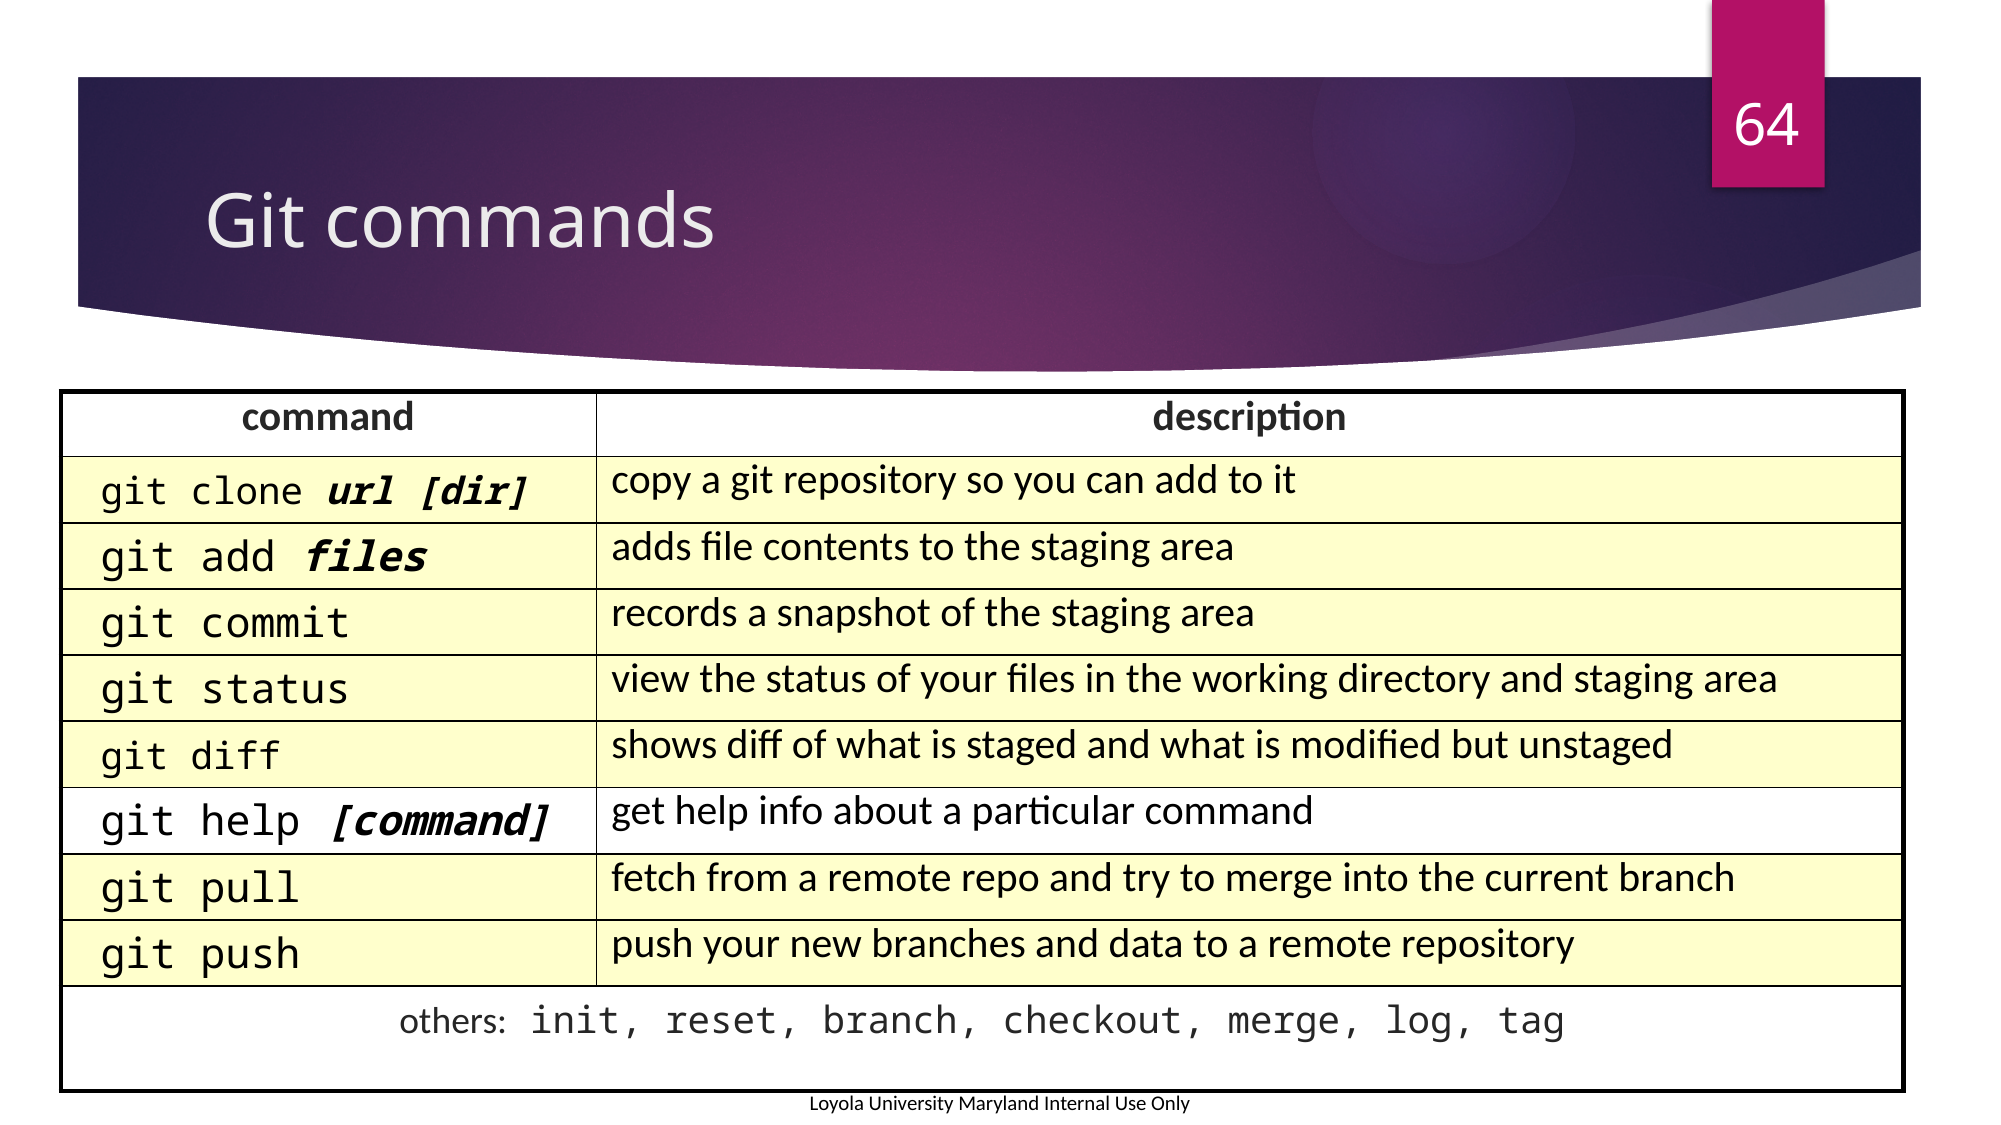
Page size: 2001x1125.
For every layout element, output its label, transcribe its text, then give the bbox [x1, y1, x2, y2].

table_cell others: init, reset, branch, checkout, merge, log, tag [63, 987, 1901, 1089]
table_cell git add files [63, 524, 596, 588]
table_cell git status [63, 656, 596, 720]
table_cell get help info about a particular command [597, 788, 1901, 853]
table_cell view the status of your files in the working directory and staging area [597, 656, 1901, 720]
table_cell shows diff of what is staged and what is modified but unstaged [597, 722, 1901, 787]
table_cell push your new branches and data to a remote repository [597, 921, 1901, 985]
title Git commands [189, 159, 1627, 276]
table_cell git help [command] [63, 788, 596, 853]
table_cell git diff [63, 722, 596, 787]
table_cell copy a git repository so you can add to it [597, 457, 1901, 522]
table_cell git commit [63, 590, 596, 654]
table_cell records a snapshot of the staging area [597, 590, 1901, 654]
table_header description [597, 394, 1901, 456]
table_cell git push [63, 921, 596, 985]
table_cell git pull [63, 855, 596, 919]
table_cell adds file contents to the staging area [597, 524, 1901, 588]
slide_number 64 [1698, 48, 1836, 175]
table_header command [63, 394, 596, 456]
table_cell git clone url [dir] [63, 457, 596, 522]
table_cell fetch from a remote repo and try to merge into the current branch [597, 855, 1901, 919]
